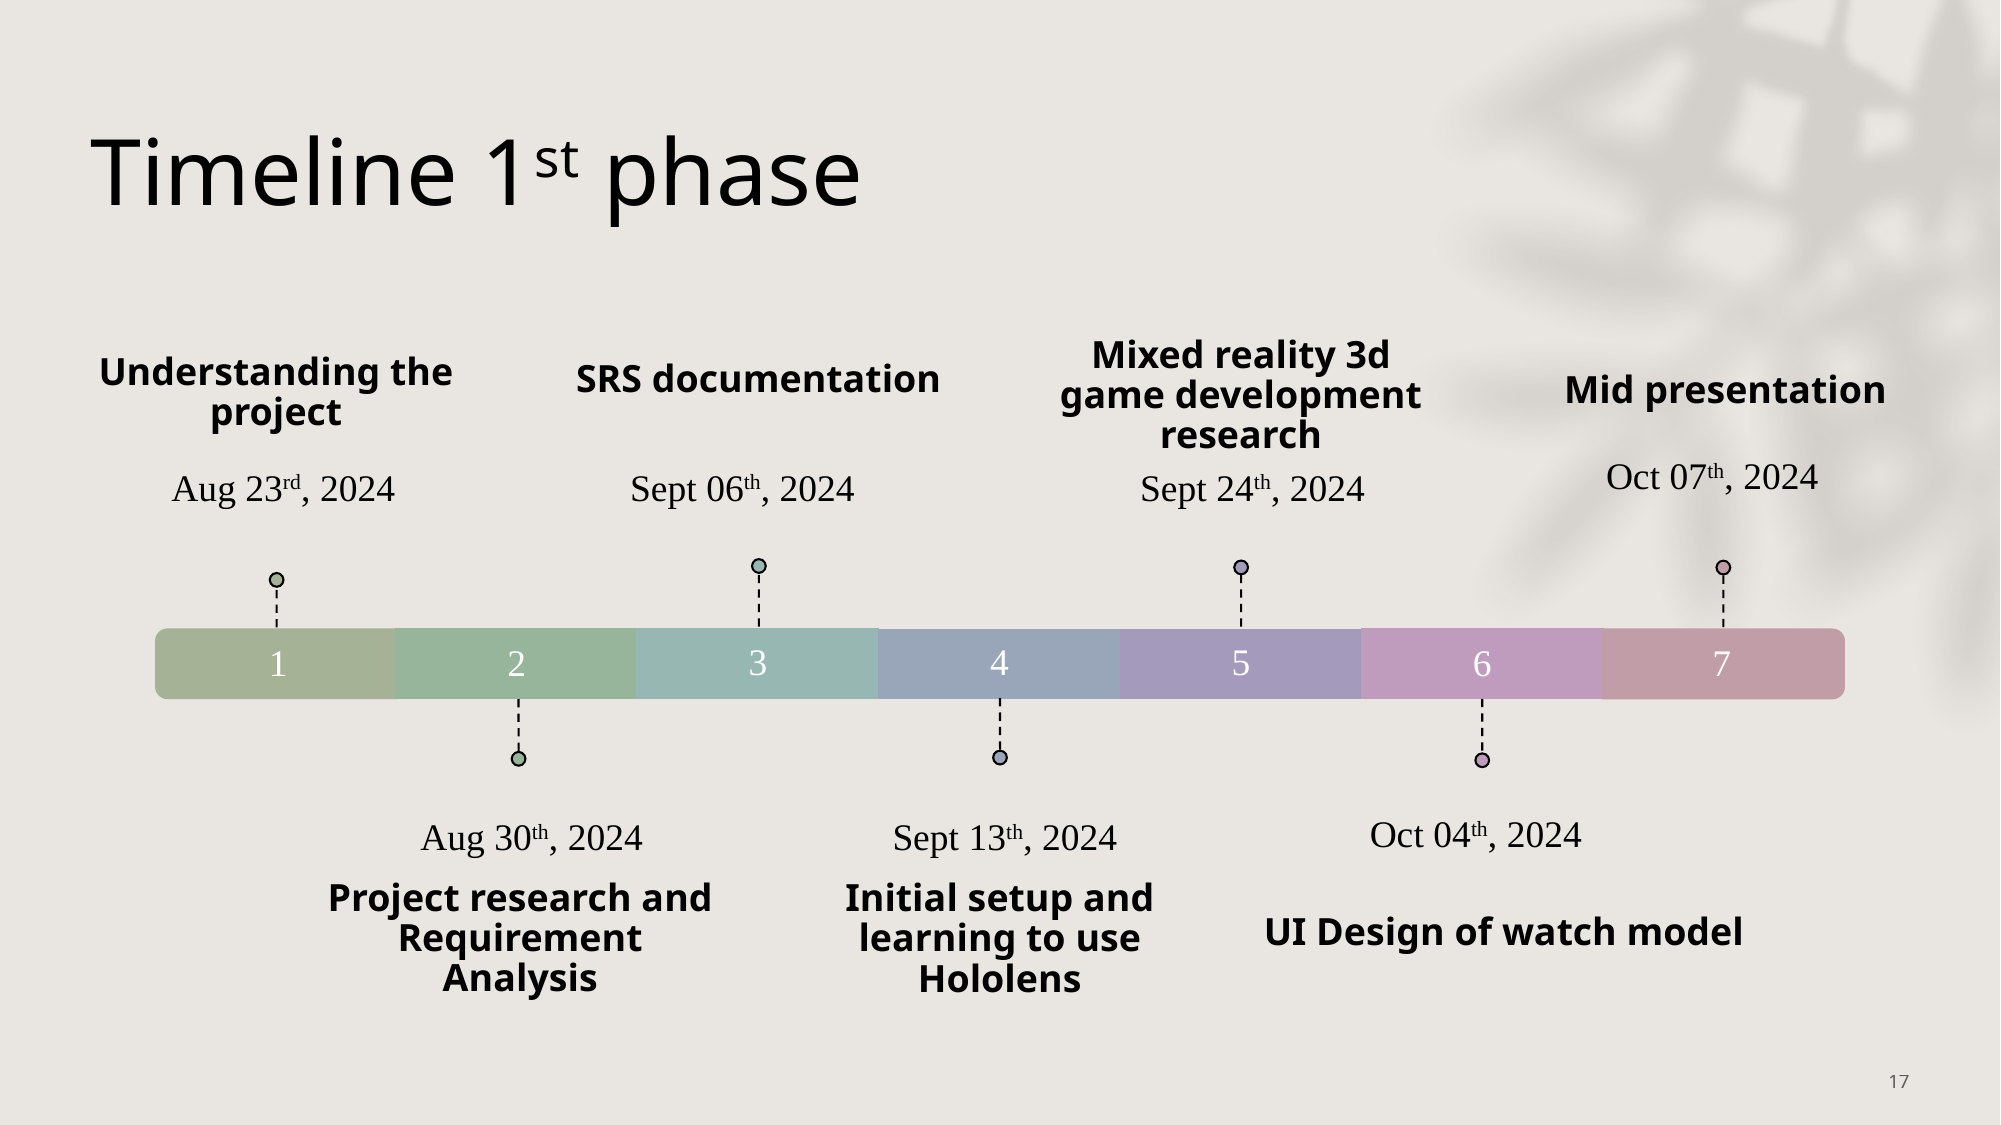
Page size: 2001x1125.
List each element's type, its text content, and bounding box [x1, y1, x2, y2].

title Timeline 1st phase [75, 60, 1863, 278]
slide_number 17 [1474, 1052, 1925, 1113]
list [75, 319, 1925, 1009]
